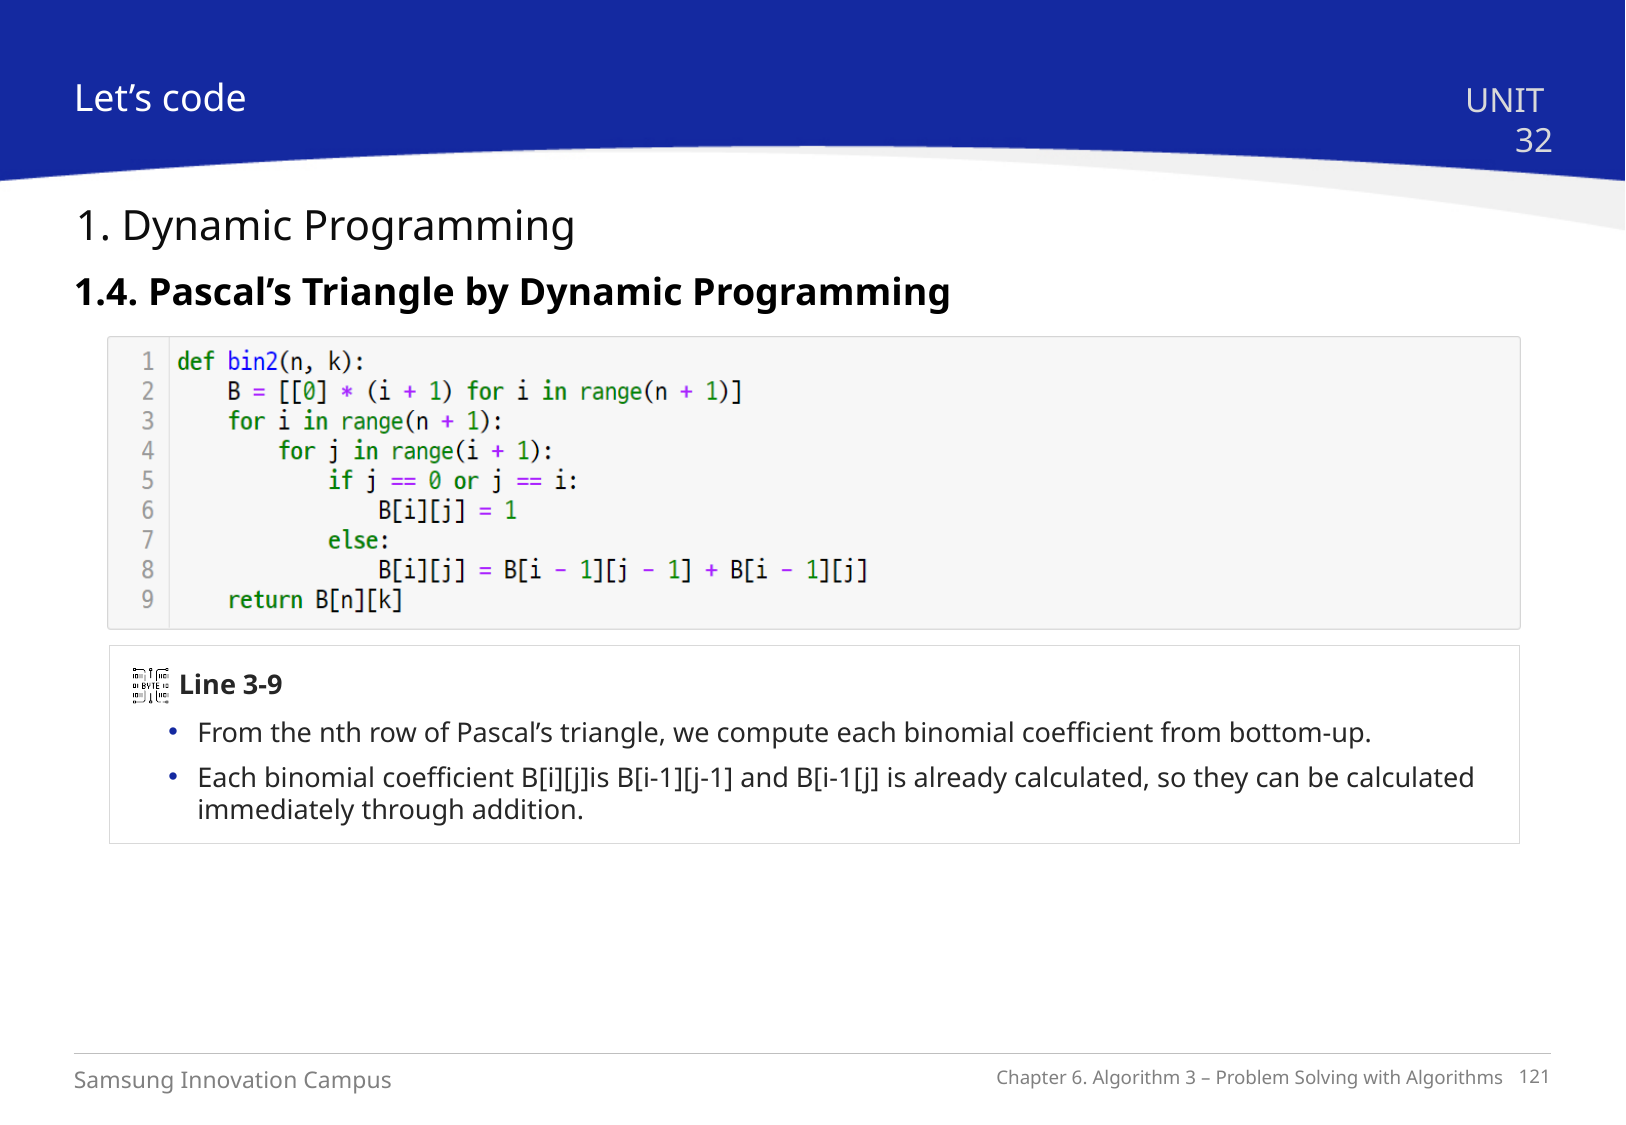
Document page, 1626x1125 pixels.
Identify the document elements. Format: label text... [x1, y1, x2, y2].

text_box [109, 645, 1520, 844]
text_box 1.4. Pascal’s Triangle by Dynamic Programming [59, 260, 1216, 320]
text_box UNIT 32 [1422, 78, 1554, 159]
text_box 1. Dynamic Programming [75, 198, 1554, 250]
picture [0, 0, 1625, 1125]
text_box Let’s code [73, 73, 981, 120]
